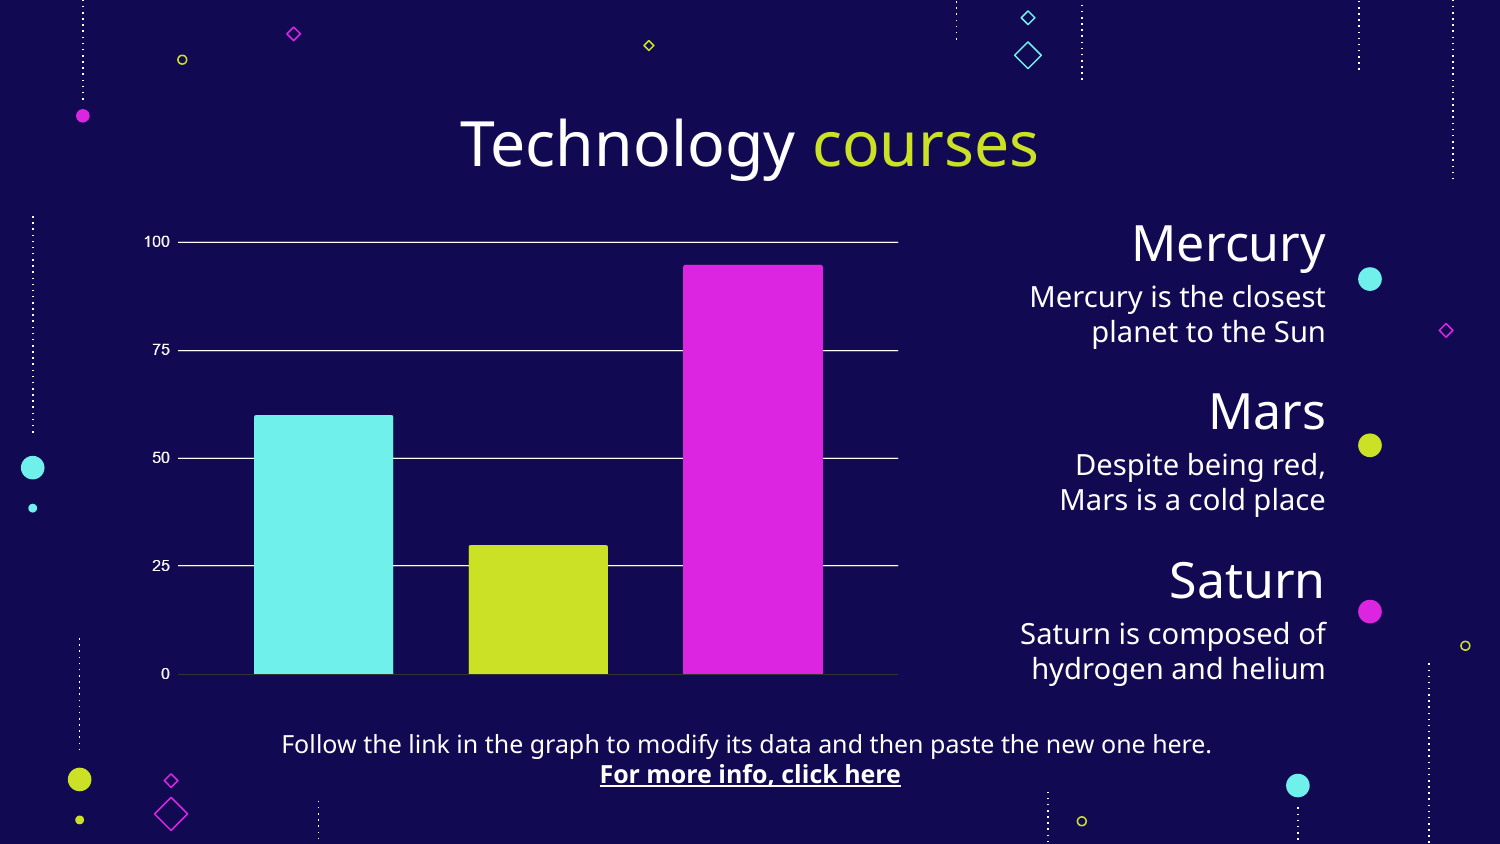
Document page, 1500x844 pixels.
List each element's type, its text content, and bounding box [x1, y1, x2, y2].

text_box Mercury is the closest planet to the Sun [994, 287, 1342, 351]
text_box [1358, 433, 1382, 458]
picture [118, 209, 923, 707]
text_box [1358, 599, 1382, 624]
text_box Mercury [994, 215, 1342, 287]
text_box Saturn [994, 552, 1342, 600]
text_box [1358, 267, 1382, 291]
text_box Follow the link in the graph to modify its data and then paste the new one here. For more info, click here [118, 713, 1383, 761]
text_box Despite being red, Mars is a cold place [994, 431, 1342, 520]
title Technology courses [118, 88, 1382, 167]
text_box Mars [994, 384, 1342, 431]
text_box Saturn is composed of hydrogen and helium [994, 600, 1342, 688]
